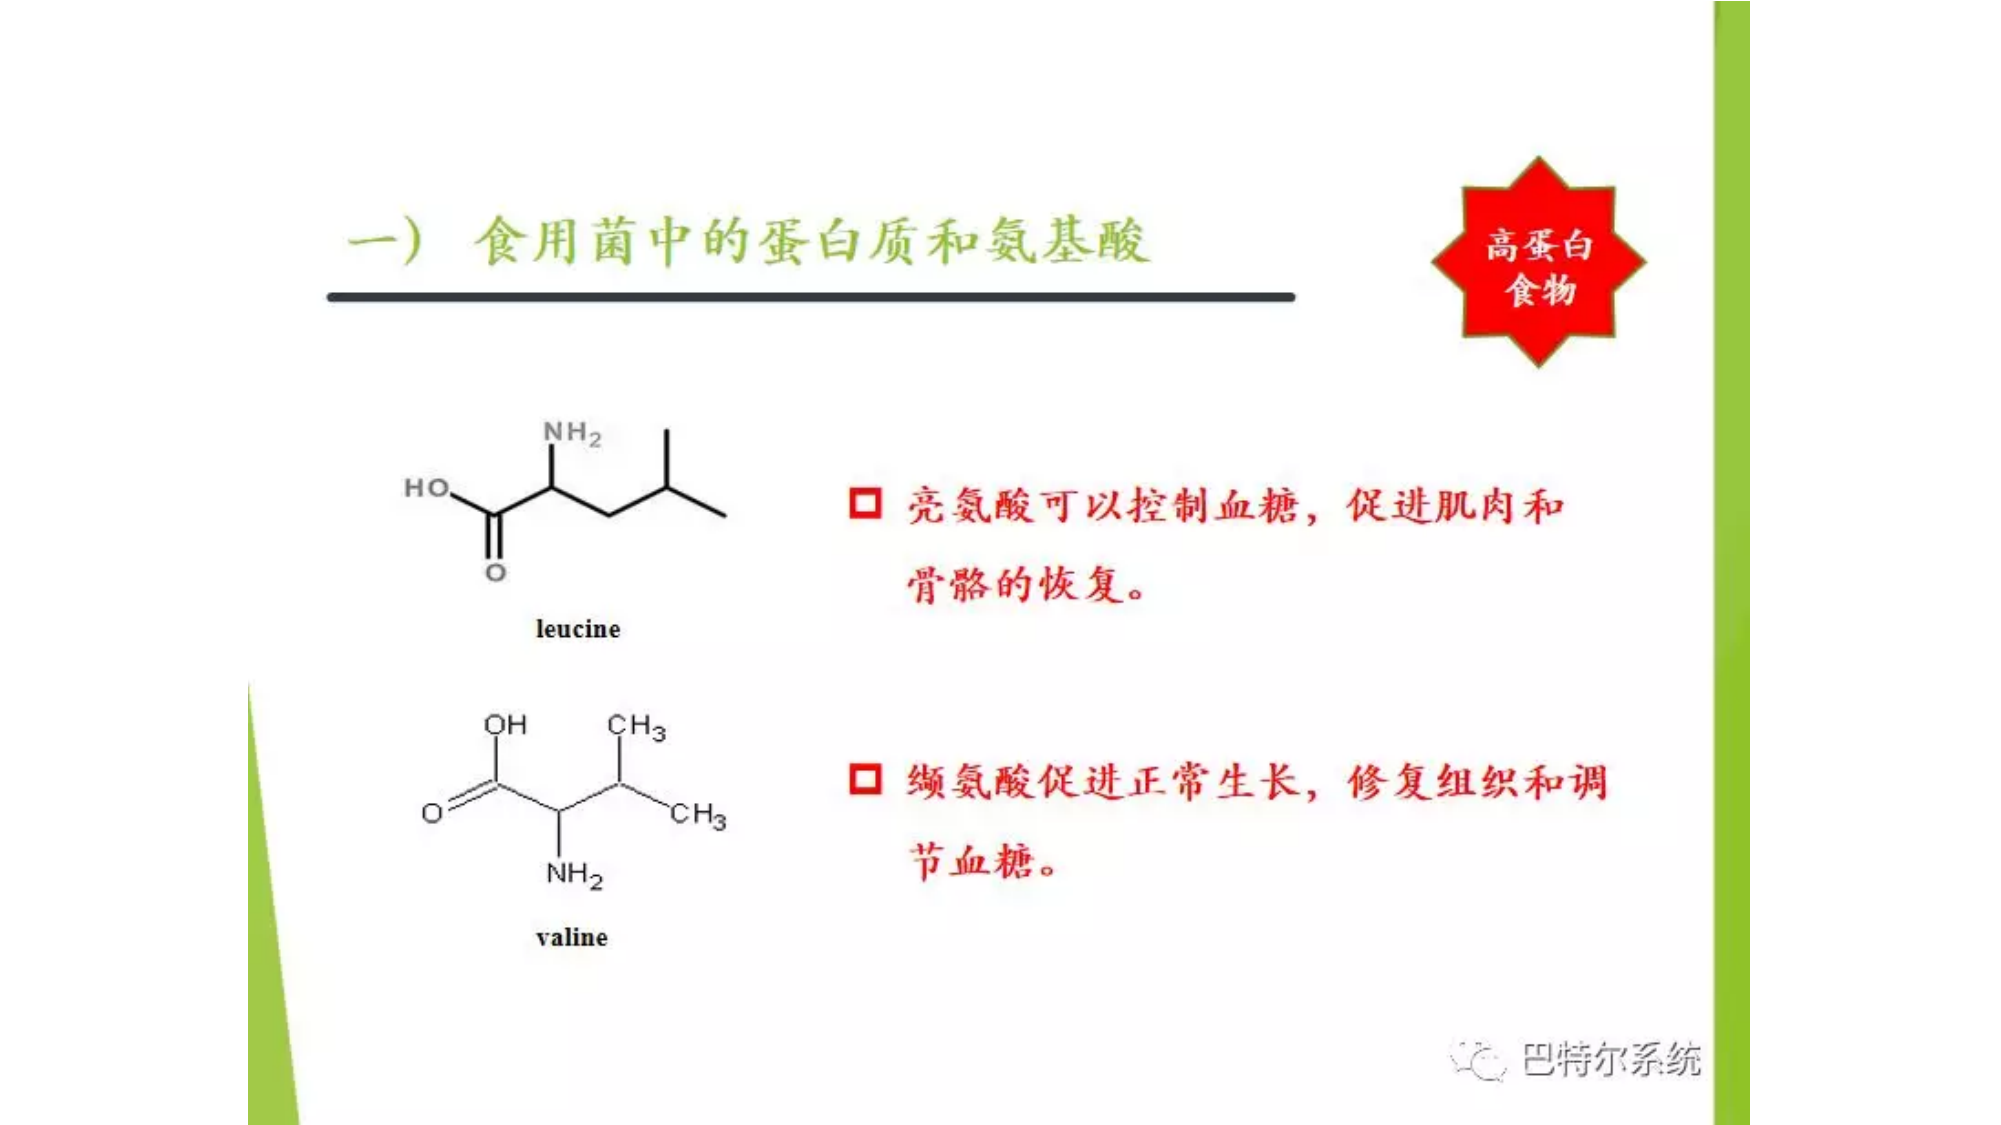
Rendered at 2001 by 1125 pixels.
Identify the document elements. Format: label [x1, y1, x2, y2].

picture [248, 1, 1750, 1125]
